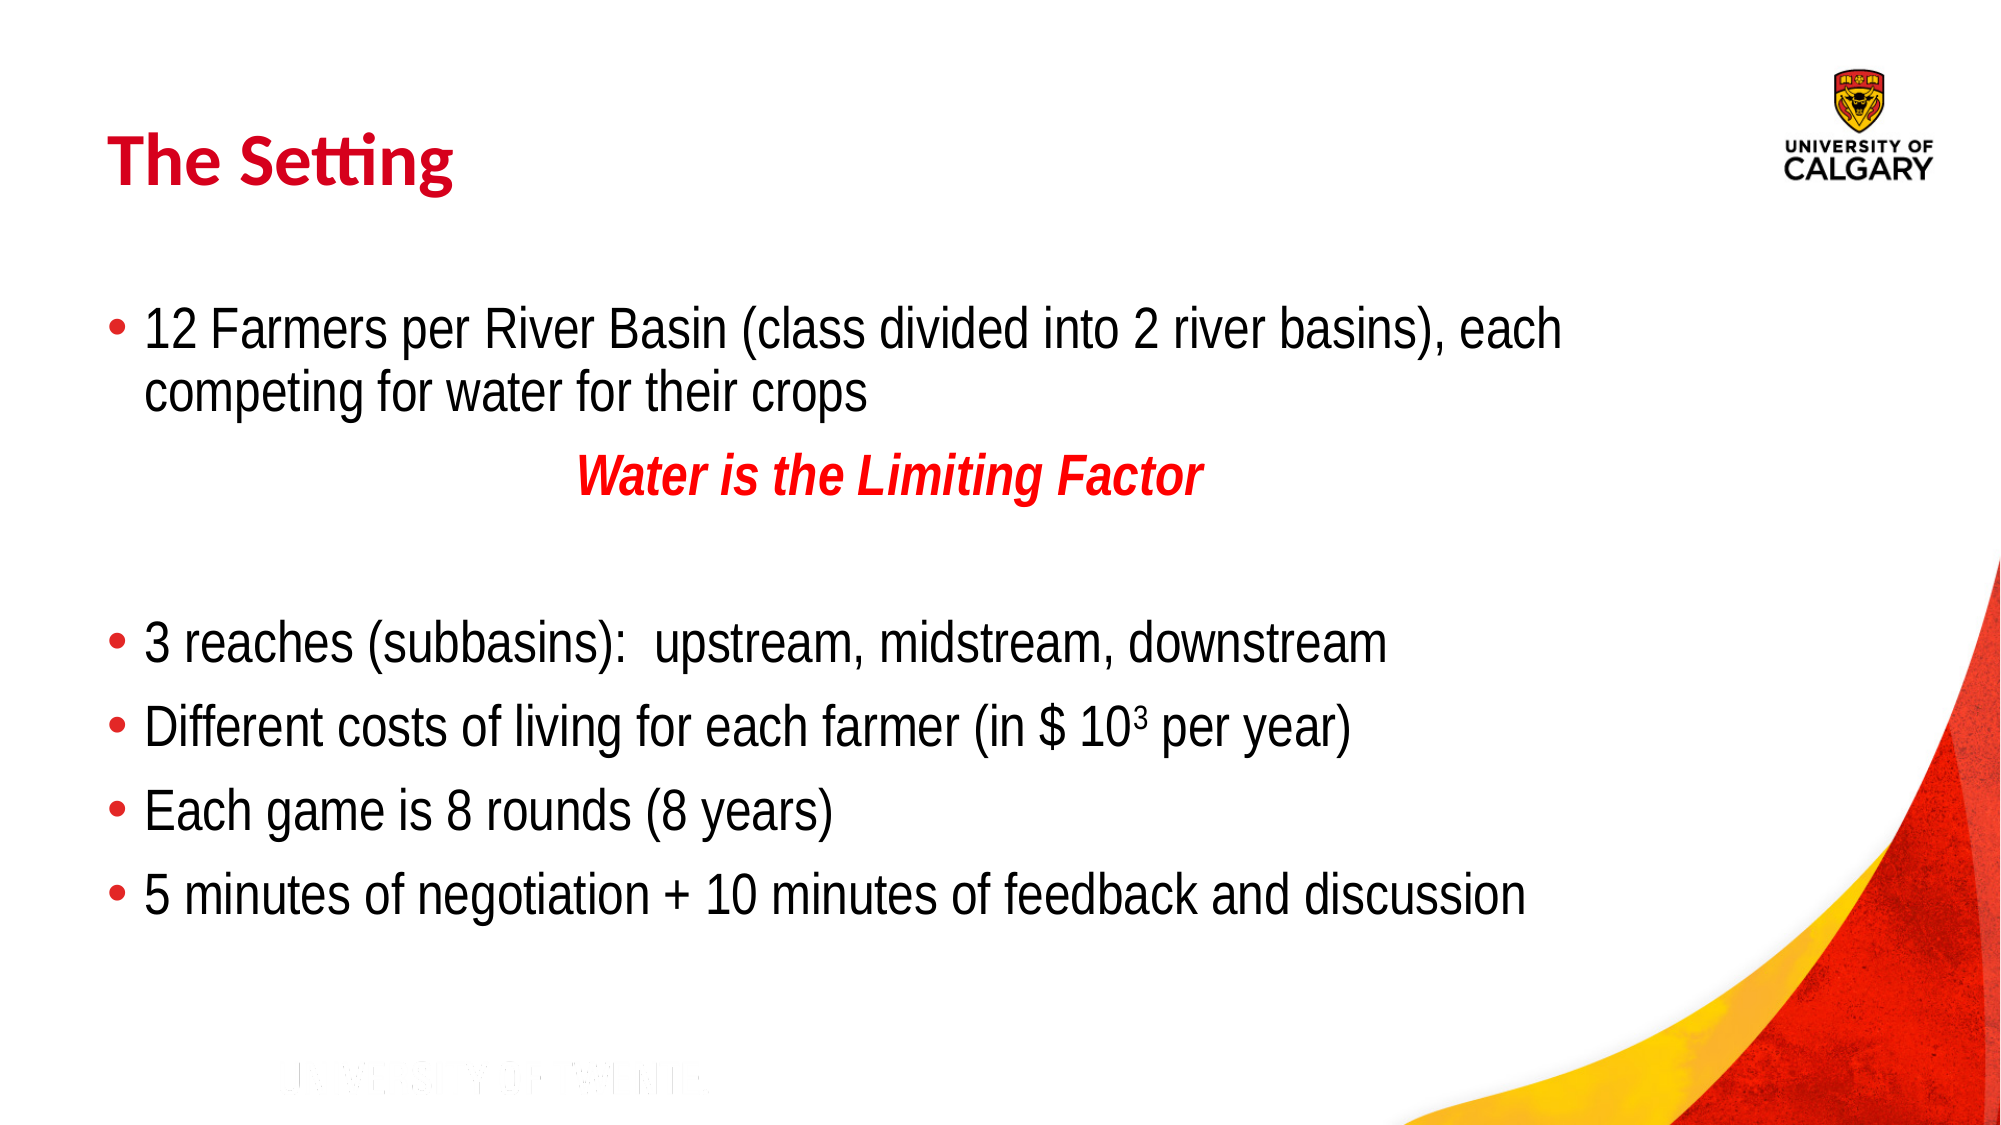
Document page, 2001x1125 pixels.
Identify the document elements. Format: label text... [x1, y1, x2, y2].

text_box [249, 210, 1750, 1125]
title The Setting [92, 76, 1688, 246]
picture [0, 0, 2001, 1125]
list 12 Farmers per River Basin (class divided into 2 river basins), each competing for water for their crops Water is the Limiting Factor 3 reaches (subbasins): upstream, midstream, downstream Different costs of living for each farmer (in $ 103 per year) Each game is 8 rounds (8 years) 5 minutes of negotiation + 10 minutes of feedback and discussion [92, 290, 1688, 966]
